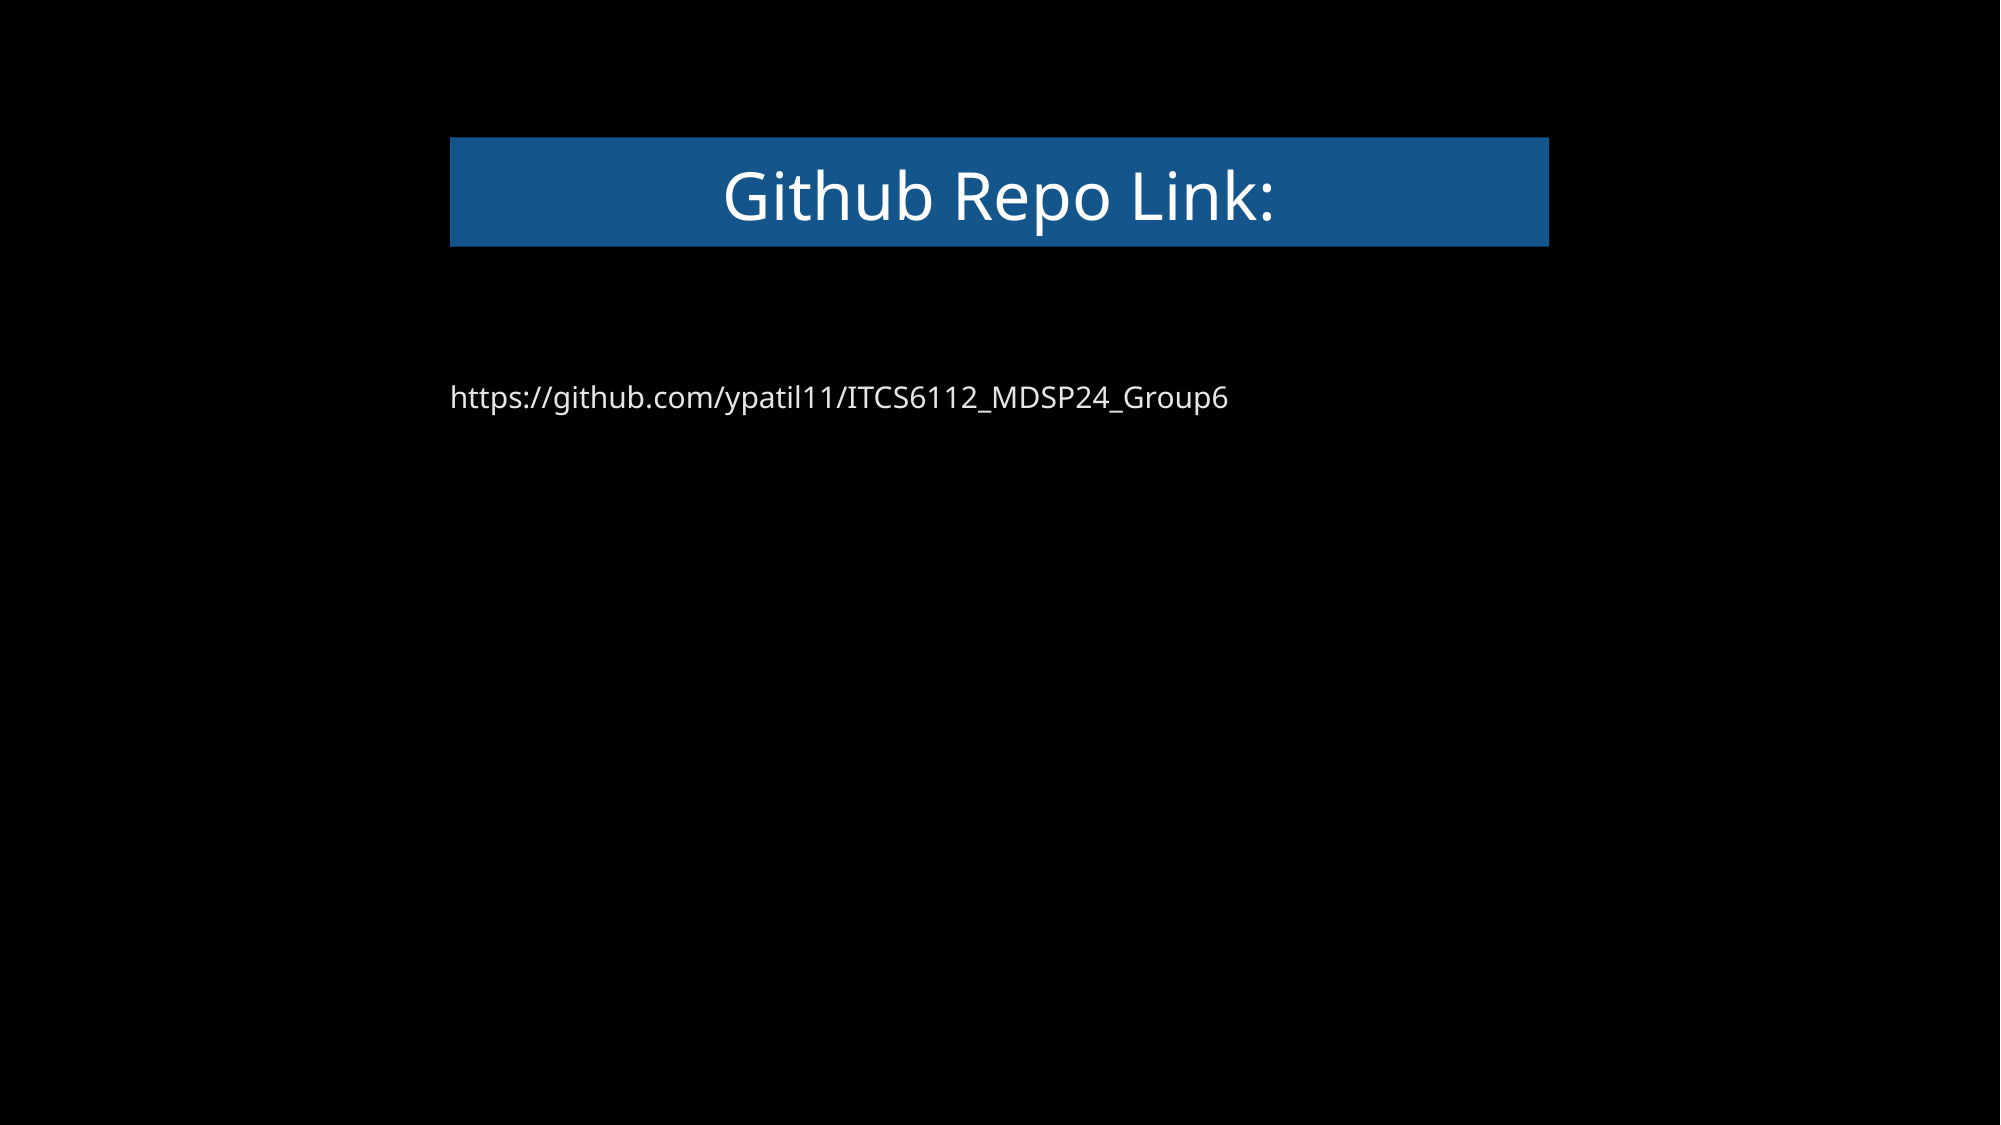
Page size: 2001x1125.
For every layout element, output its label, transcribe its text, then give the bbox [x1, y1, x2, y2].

text_box https://github.com/ypatil11/ITCS6112_MDSP24_Group6 [449, 372, 1625, 413]
text_box Github Repo Link: [429, 150, 1570, 233]
text_box [450, 137, 1550, 150]
text_box [450, 233, 1550, 247]
